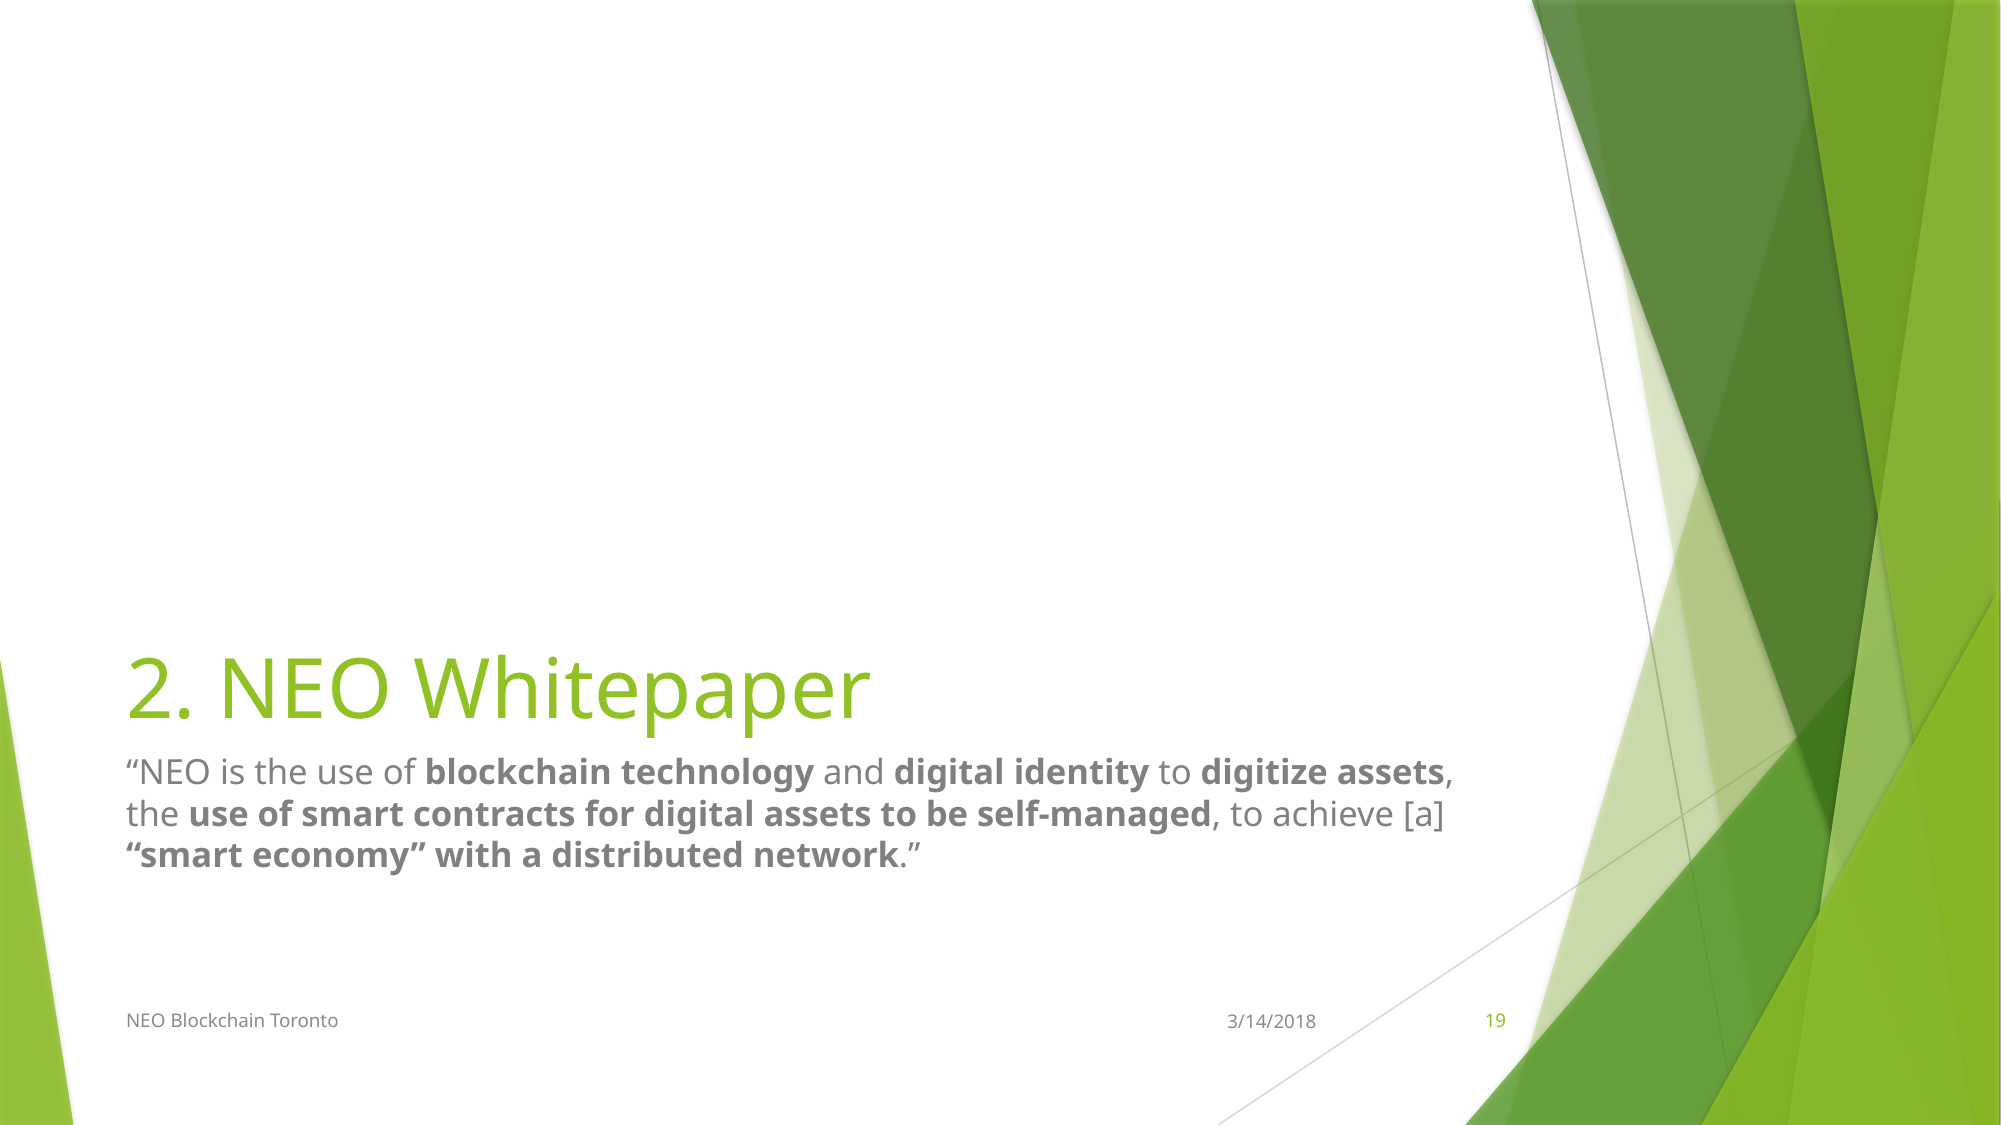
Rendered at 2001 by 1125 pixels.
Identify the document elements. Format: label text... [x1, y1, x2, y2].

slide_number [1181, 991, 1332, 1051]
slide_number 19 [1409, 991, 1522, 1051]
title 2. NEO Whitepaper [111, 443, 1522, 742]
footer NEO Blockchain Toronto [111, 991, 1145, 1051]
list “NEO is the use of blockchain technology and digital identity to digitize assets, the use of smart contracts for digital assets to be self-managed, to achieve [a] “smart economy” with a distributed network.” [111, 742, 1522, 884]
